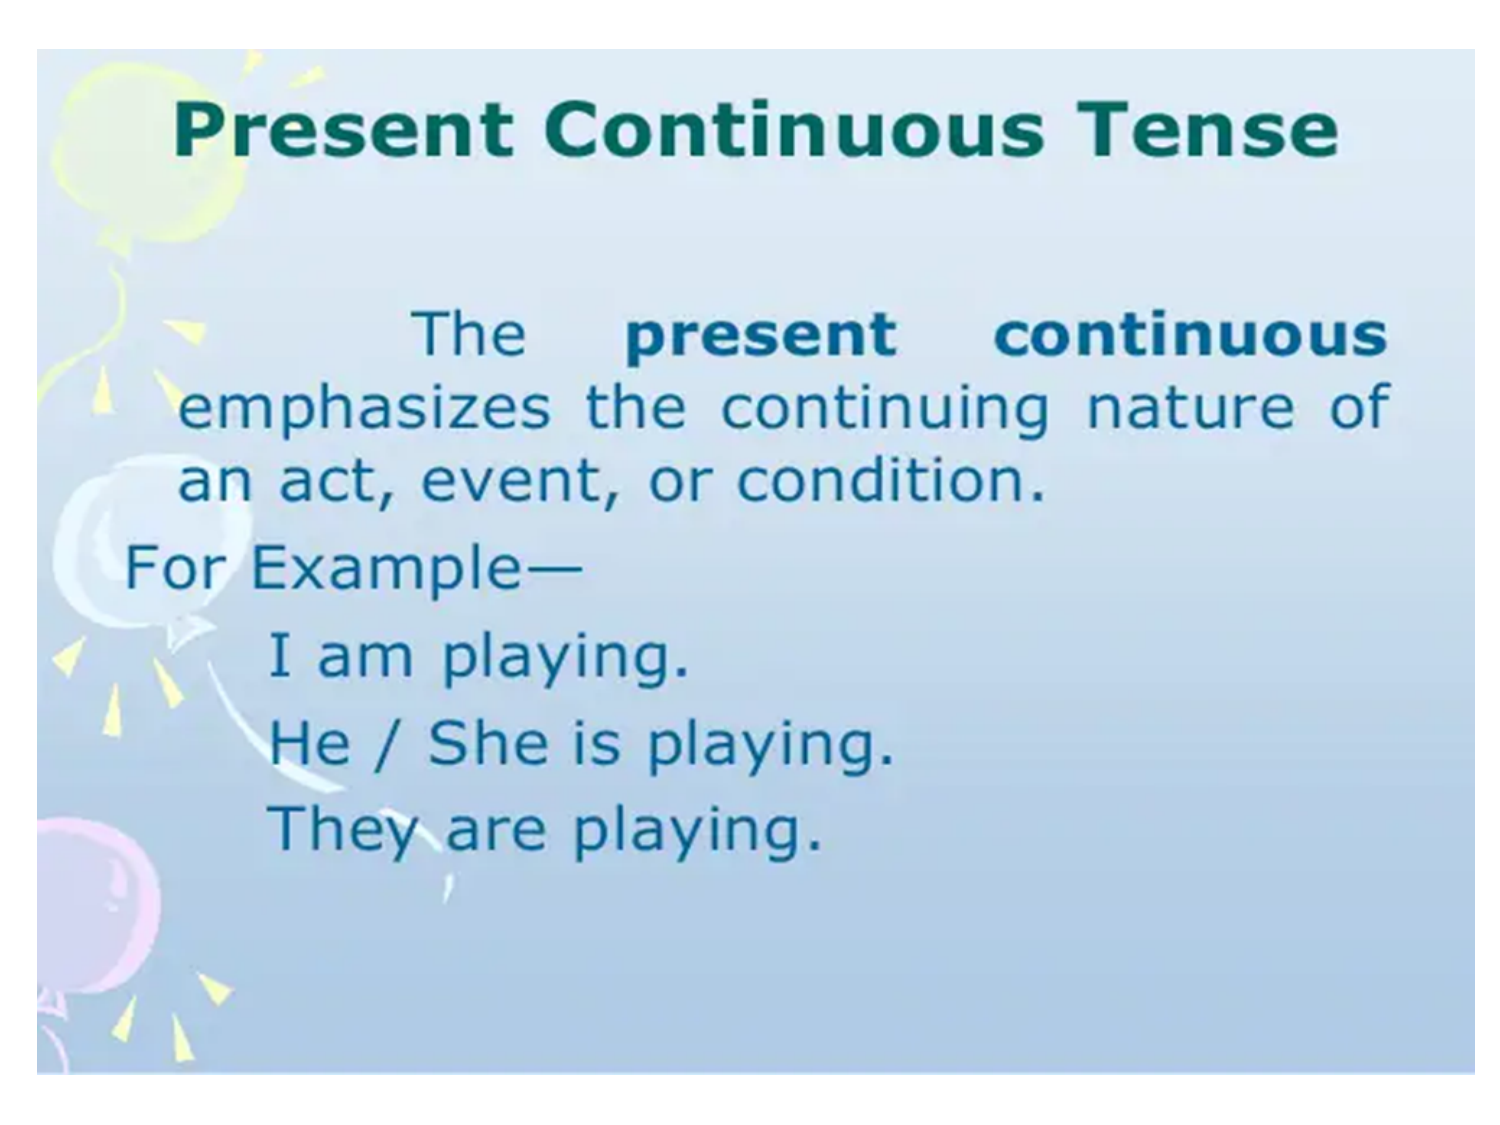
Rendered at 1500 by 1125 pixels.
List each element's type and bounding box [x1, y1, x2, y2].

picture [37, 49, 1476, 1076]
